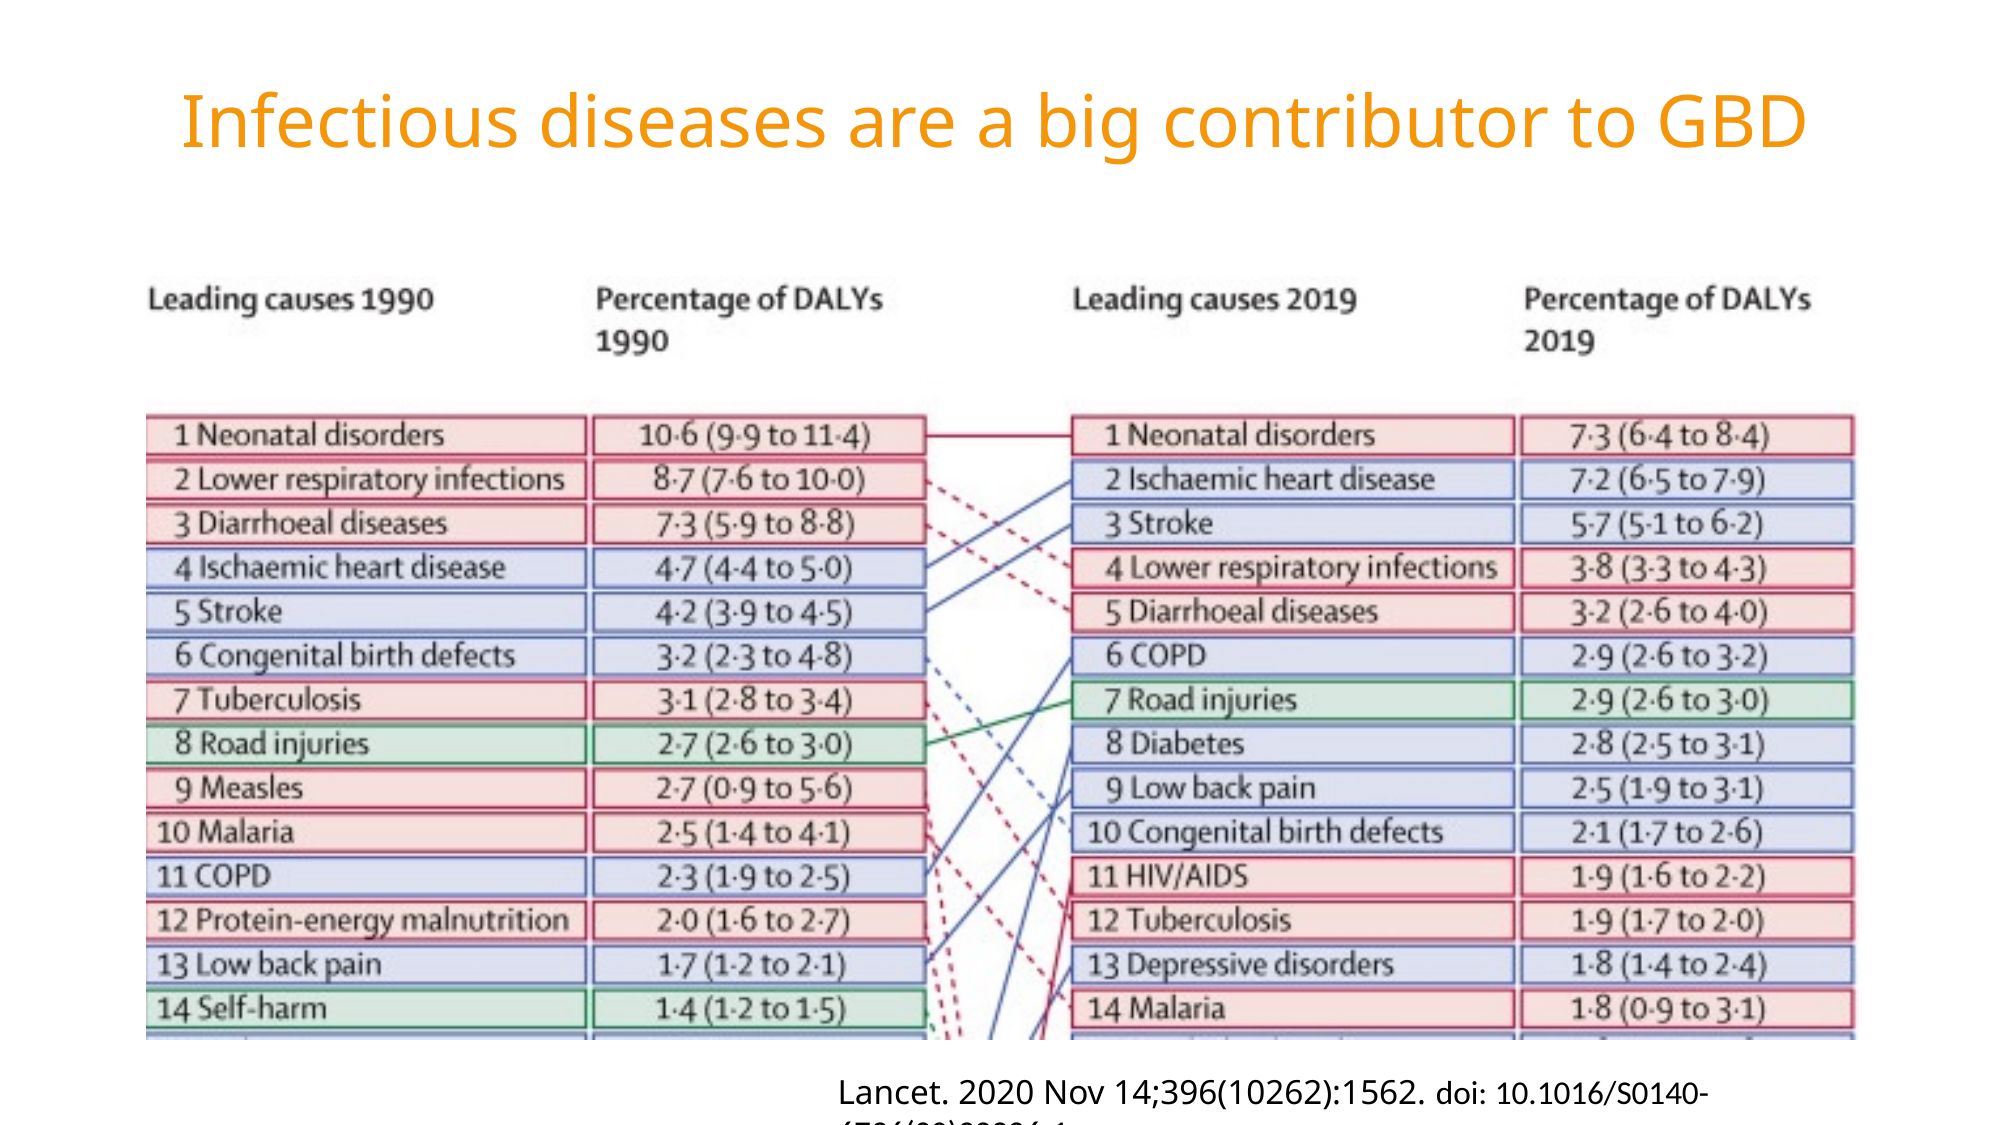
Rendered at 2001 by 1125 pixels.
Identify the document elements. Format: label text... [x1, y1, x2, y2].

title Infectious diseases are a big contributor to GBD [166, 23, 1835, 218]
picture [146, 275, 1859, 1040]
text_box Lancet. 2020 Nov 14;396(10262):1562. doi: 10.1016/S0140-6736(20)32226-1. [822, 1063, 1923, 1125]
